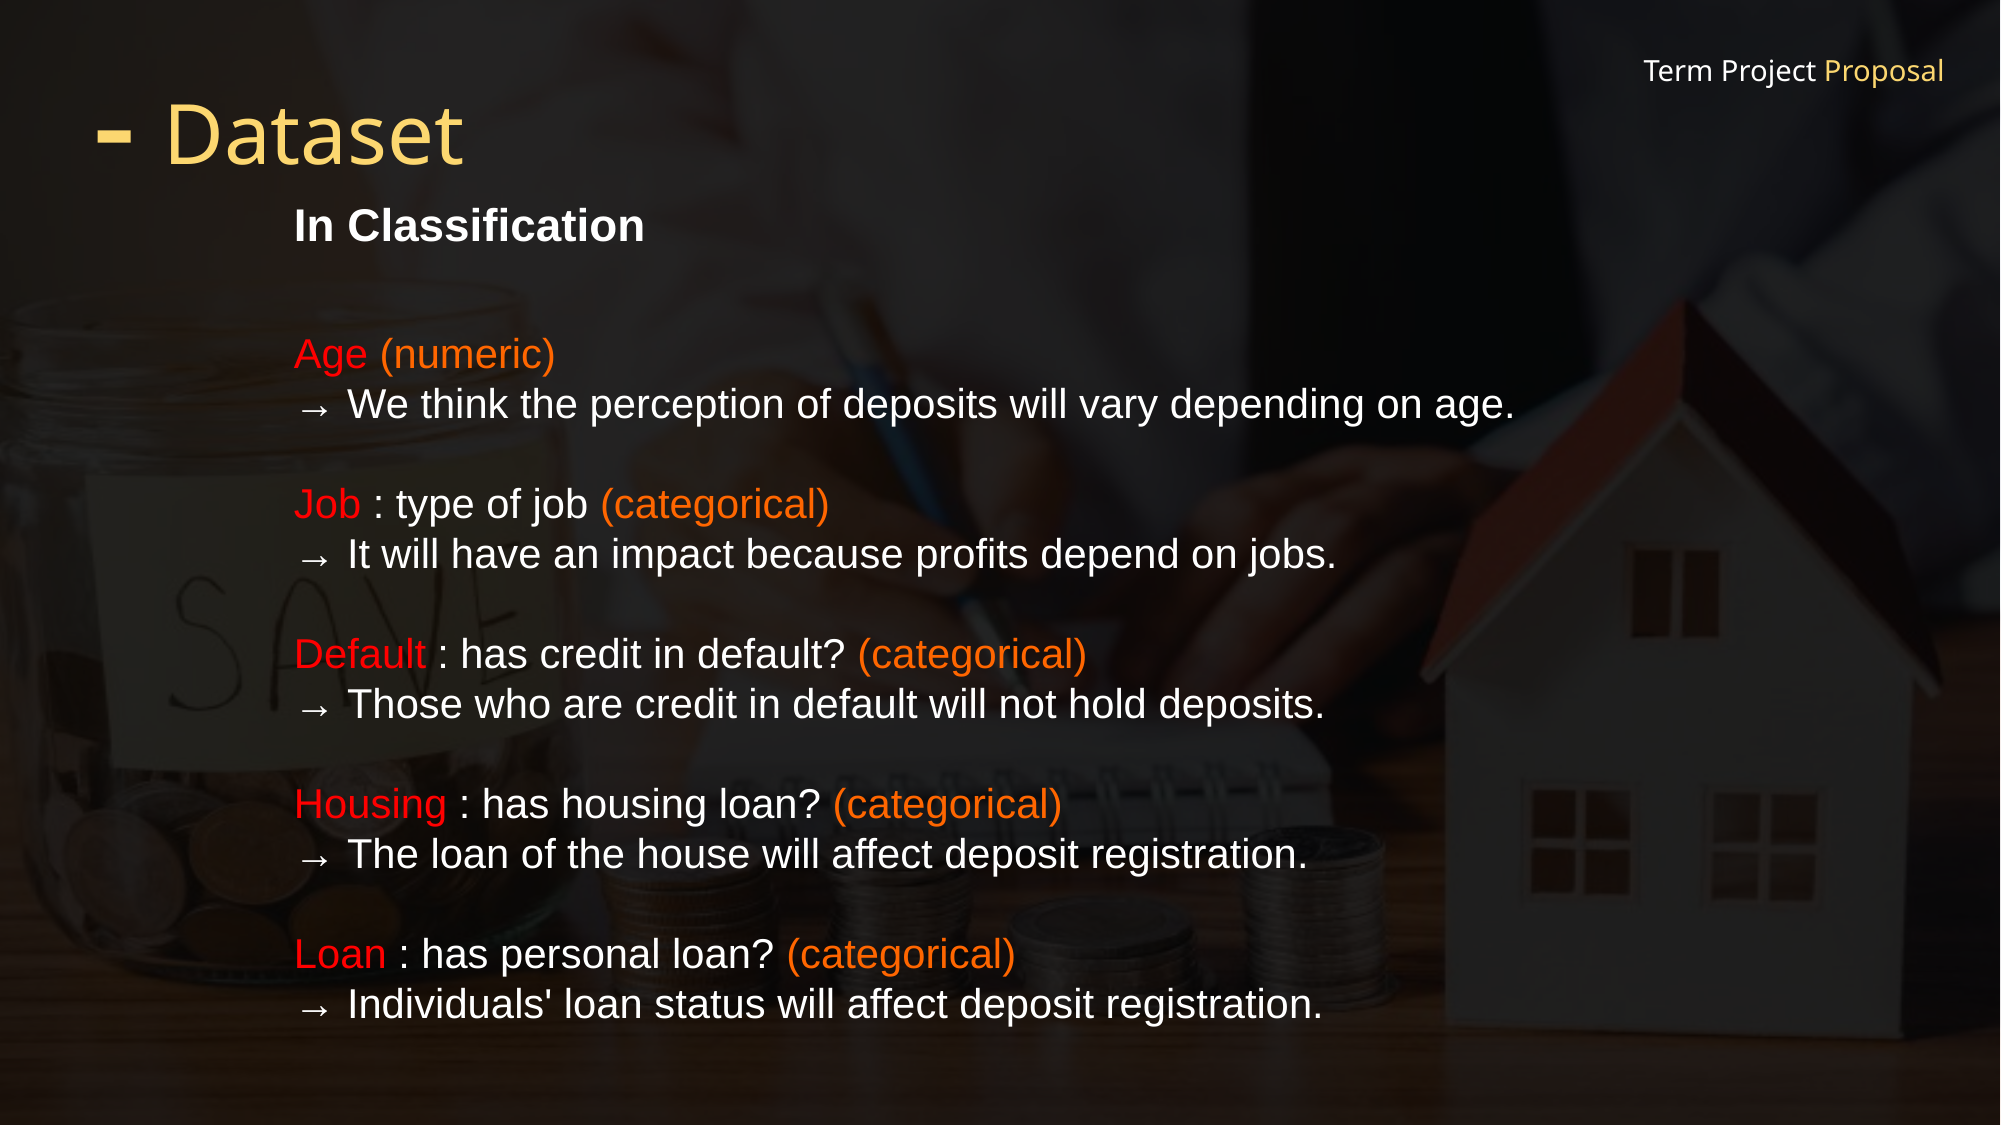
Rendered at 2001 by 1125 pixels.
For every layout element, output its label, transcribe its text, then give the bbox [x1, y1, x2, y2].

text_box Age (numeric) → We think the perception of deposits will vary depending on age. Job : type of job (categorical) → It will have an impact because profits depend on jobs. Default : has credit in default? (categorical) → Those who are credit in default will not hold deposits. Housing : has housing loan? (categorical) → The loan of the house will affect deposit registration. Loan : has personal loan? (categorical) → Individuals' loan status will affect deposit registration. [279, 319, 1689, 1085]
text_box [0, 0, 2000, 1125]
text_box In Classification [279, 188, 780, 259]
text_box [97, 129, 132, 144]
text_box Term Project Proposal [1624, 44, 1960, 95]
title Dataset [148, 61, 709, 214]
